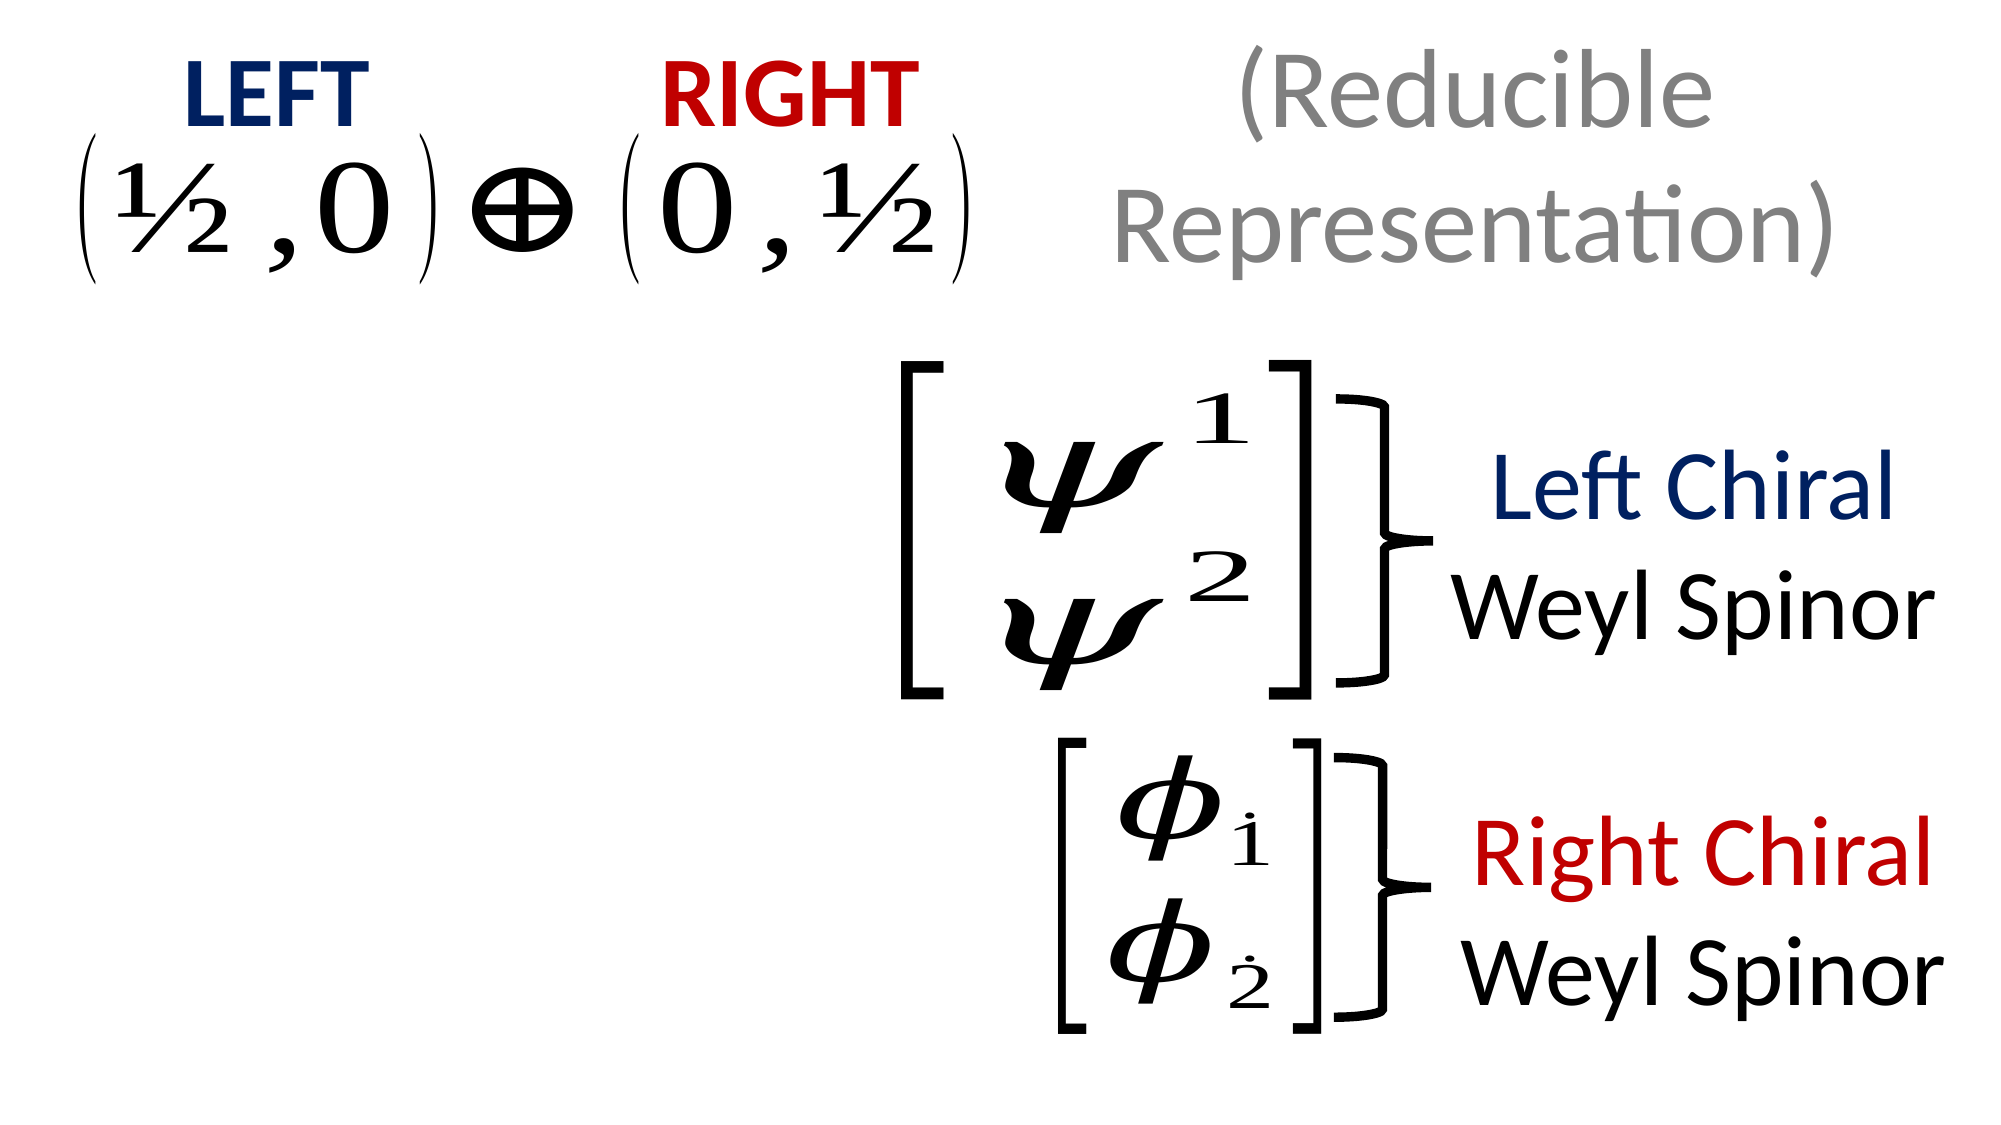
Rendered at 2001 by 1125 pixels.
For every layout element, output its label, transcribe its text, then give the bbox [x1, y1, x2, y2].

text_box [883, 357, 1956, 710]
text_box (Reducible Representation) [1046, 8, 1905, 293]
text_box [72, 18, 982, 292]
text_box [1046, 729, 1966, 1037]
